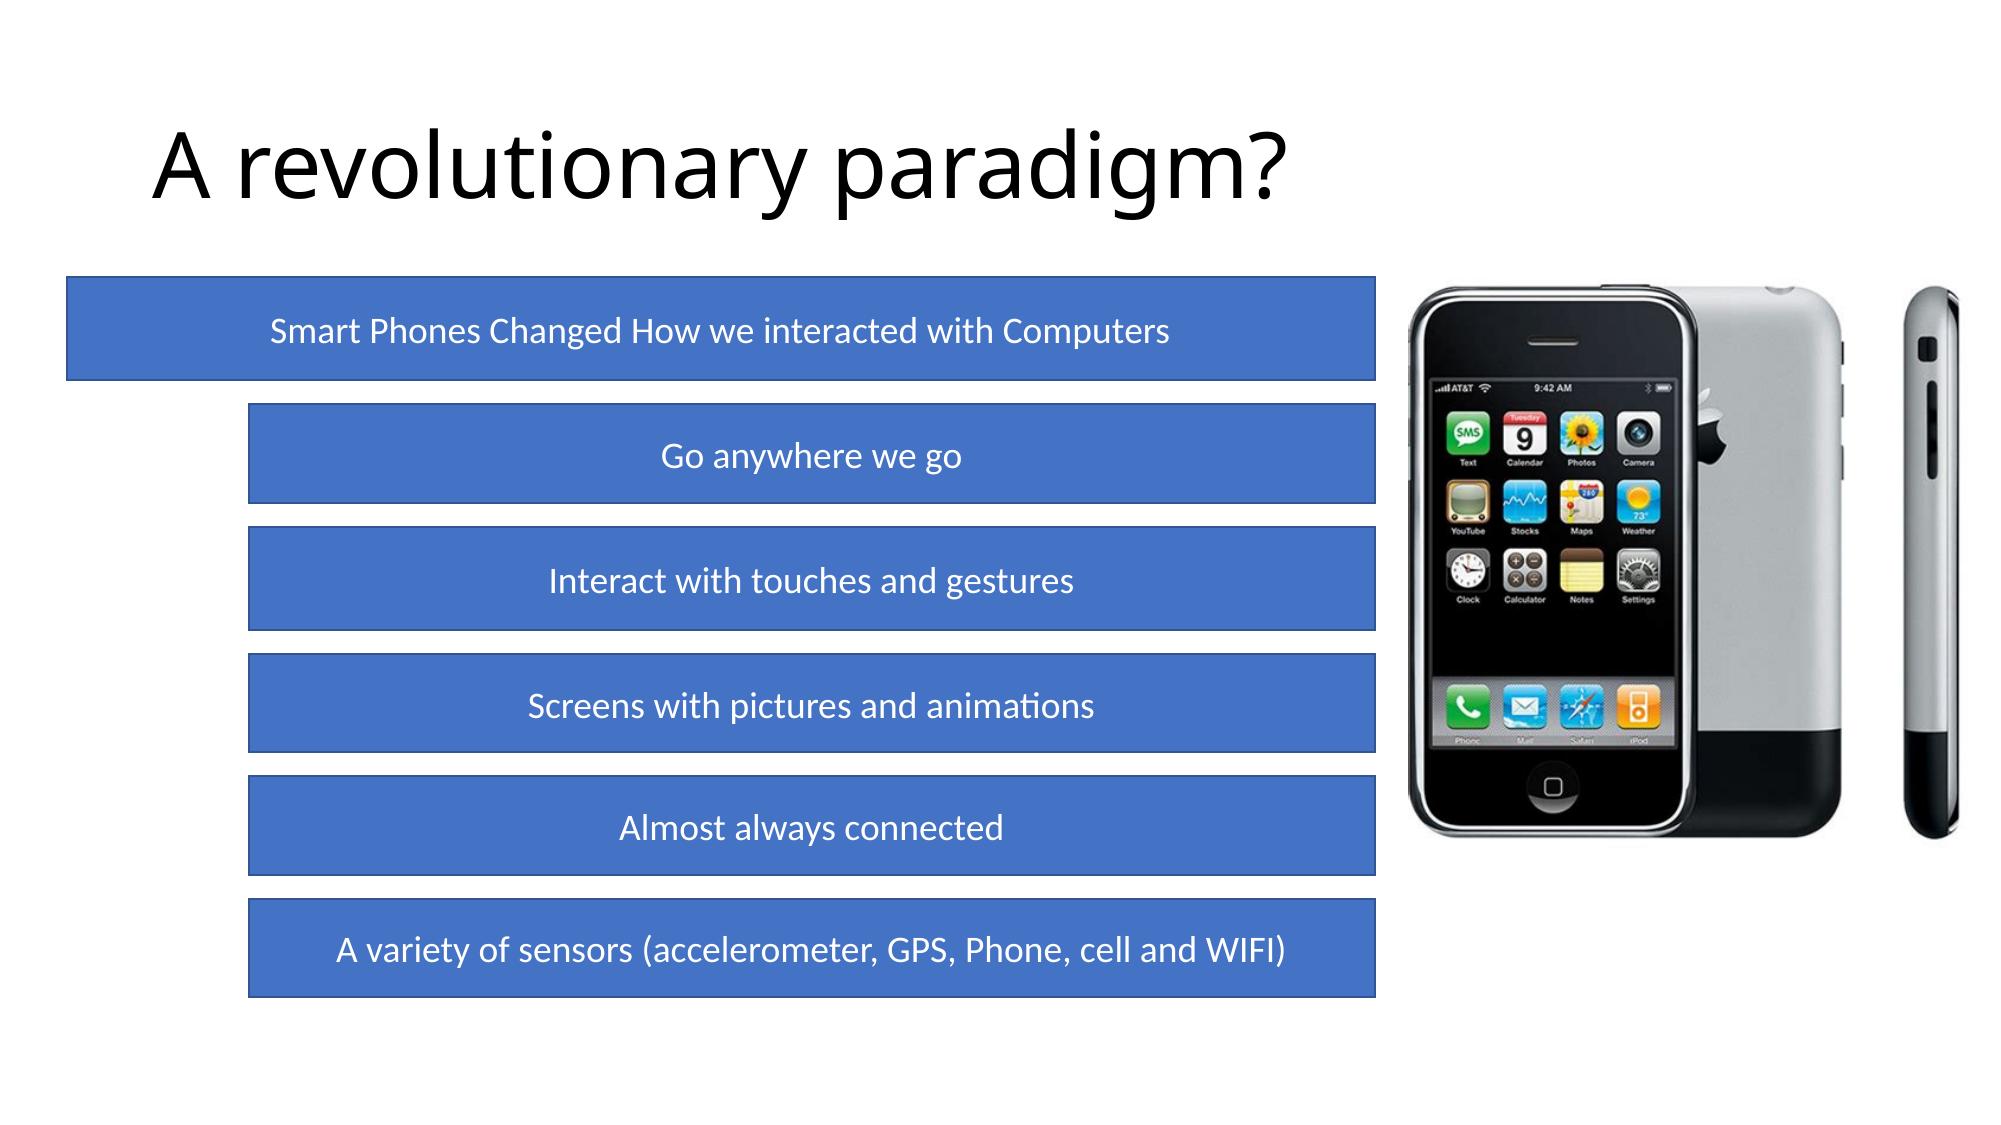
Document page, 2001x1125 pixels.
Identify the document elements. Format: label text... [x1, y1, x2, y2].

text_box A variety of sensors (accelerometer, GPS, Phone, cell and WIFI) [248, 898, 1376, 998]
text_box Go anywhere we go [248, 403, 1376, 504]
text_box Screens with pictures and animations [248, 653, 1376, 753]
text_box Interact with touches and gestures [248, 526, 1376, 631]
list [1408, 269, 1970, 855]
text_box Almost always connected [248, 775, 1376, 876]
text_box Smart Phones Changed How we interacted with Computers [66, 276, 1376, 381]
title A revolutionary paradigm? [137, 59, 1863, 278]
